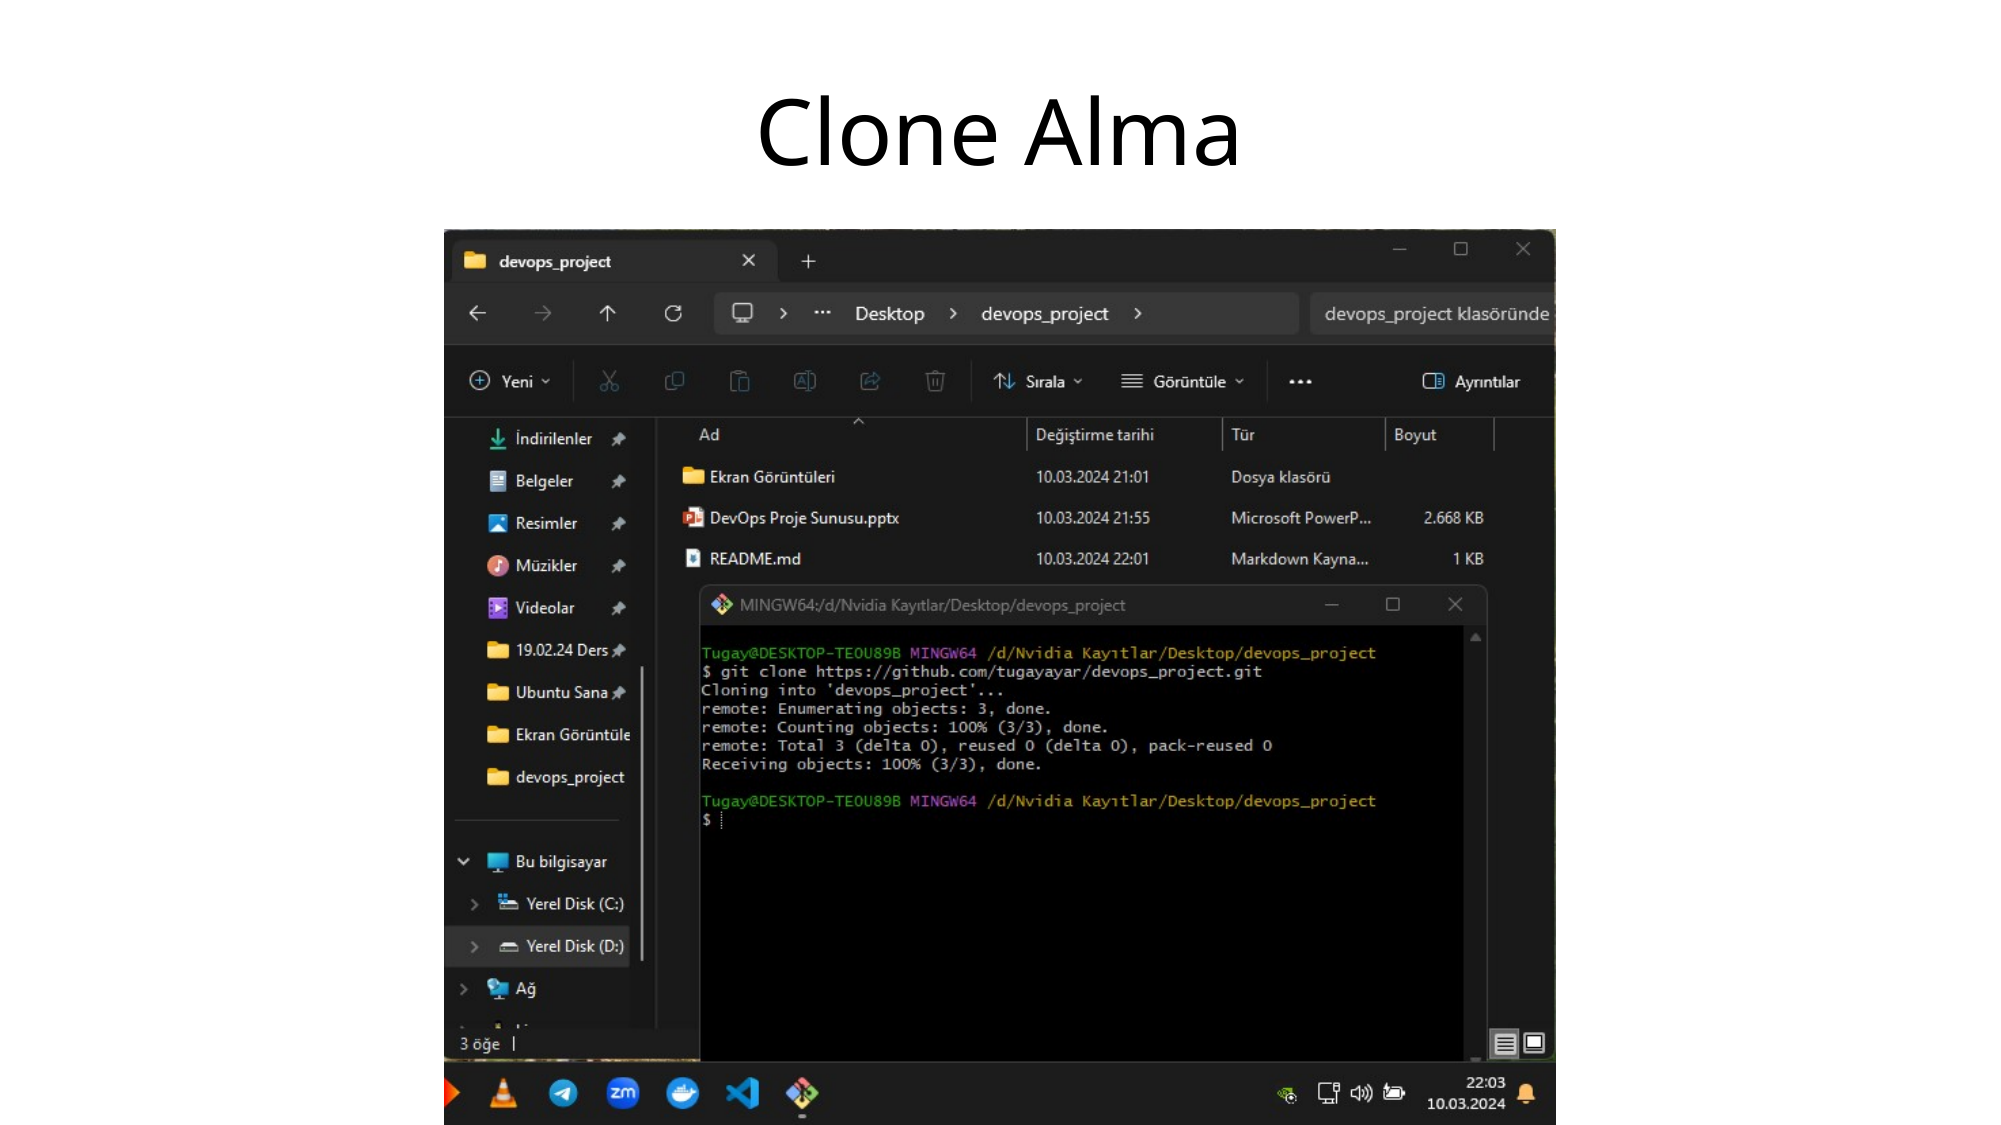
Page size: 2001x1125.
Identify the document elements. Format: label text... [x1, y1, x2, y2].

picture [444, 229, 1556, 1125]
title Clone Alma [137, 59, 1863, 212]
